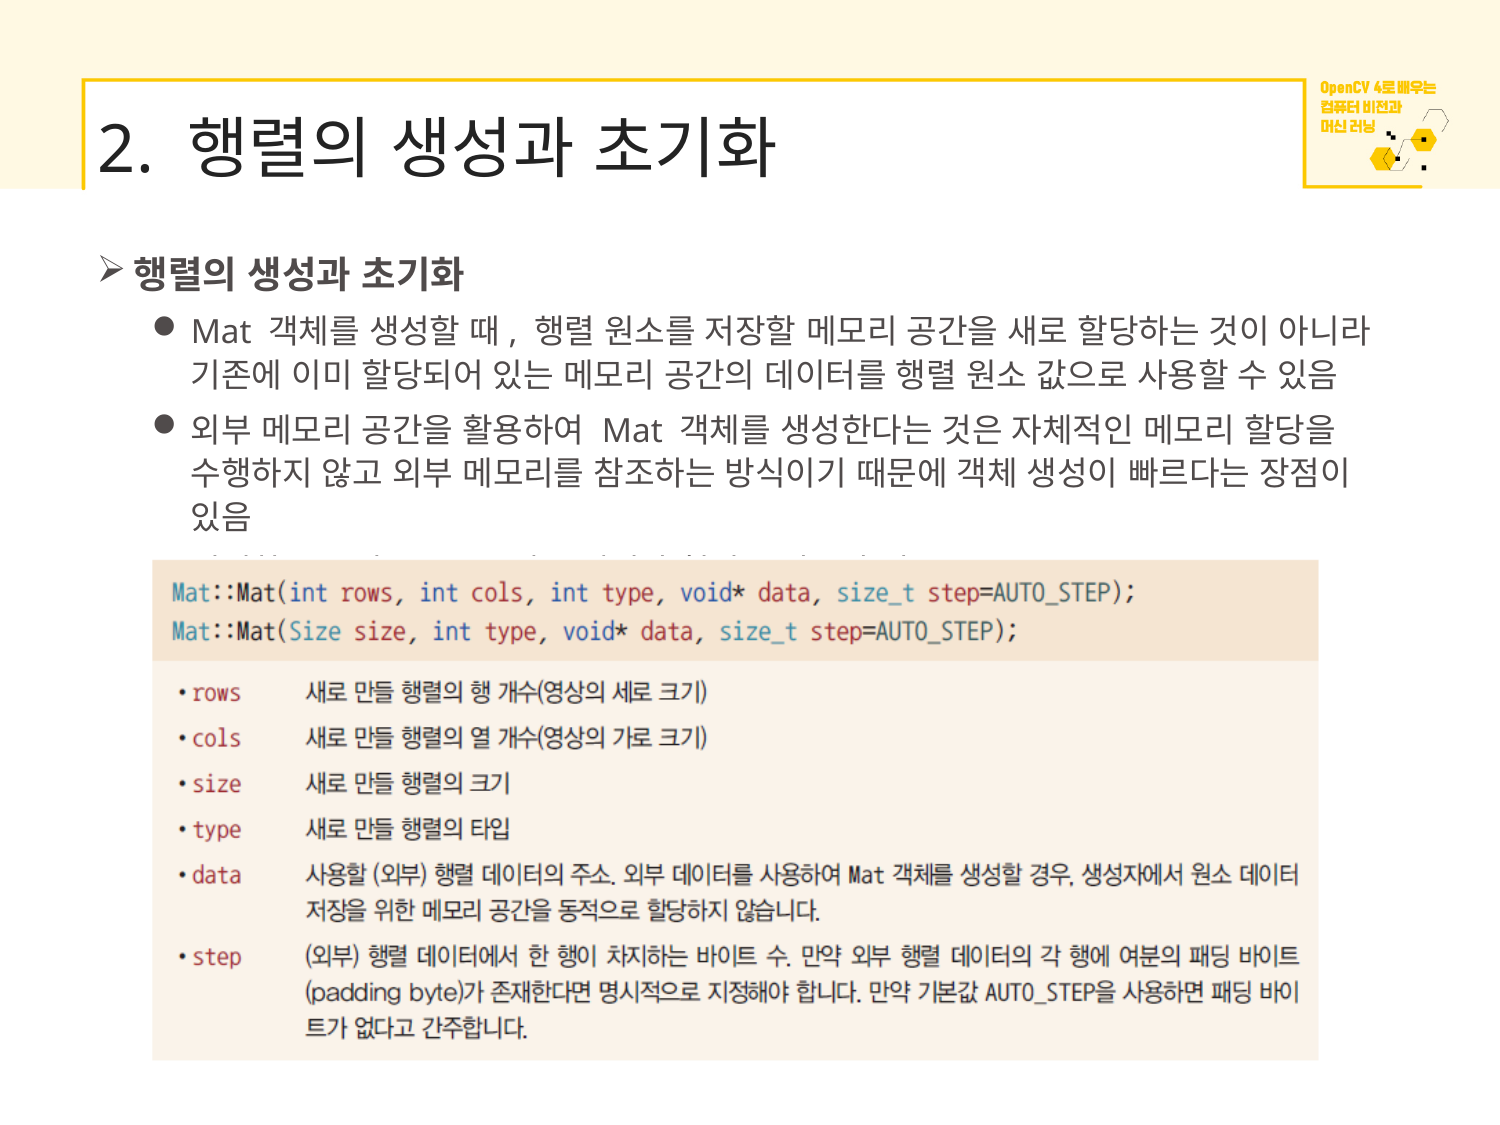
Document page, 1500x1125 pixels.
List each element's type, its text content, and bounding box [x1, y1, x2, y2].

title 2. 행렬의 생성과 초기화 [82, 61, 1413, 193]
list 행렬의 생성과 초기화 Mat 객체를 생성할 때, 행렬 원소를 저장할 메모리 공간을 새로 할당하는 것이 아니라 기존에 이미 할당되어 있는 메모리 공간의 데이터를 행렬 원소 값으로 사용할 수 있음 외부 메모리 공간을 활용하여 Mat 객체를 생성한다는 것은 자체적인 메모리 할당을 수행하지 않고 외부 메모리를 참조하는 방식이기 때문에 객체 생성이 빠르다는 장점이 있음 이러한 용도의 Mat 클래스 생성자 형식은 다음과 같음 [81, 239, 1412, 1054]
picture [0, 0, 1500, 1125]
